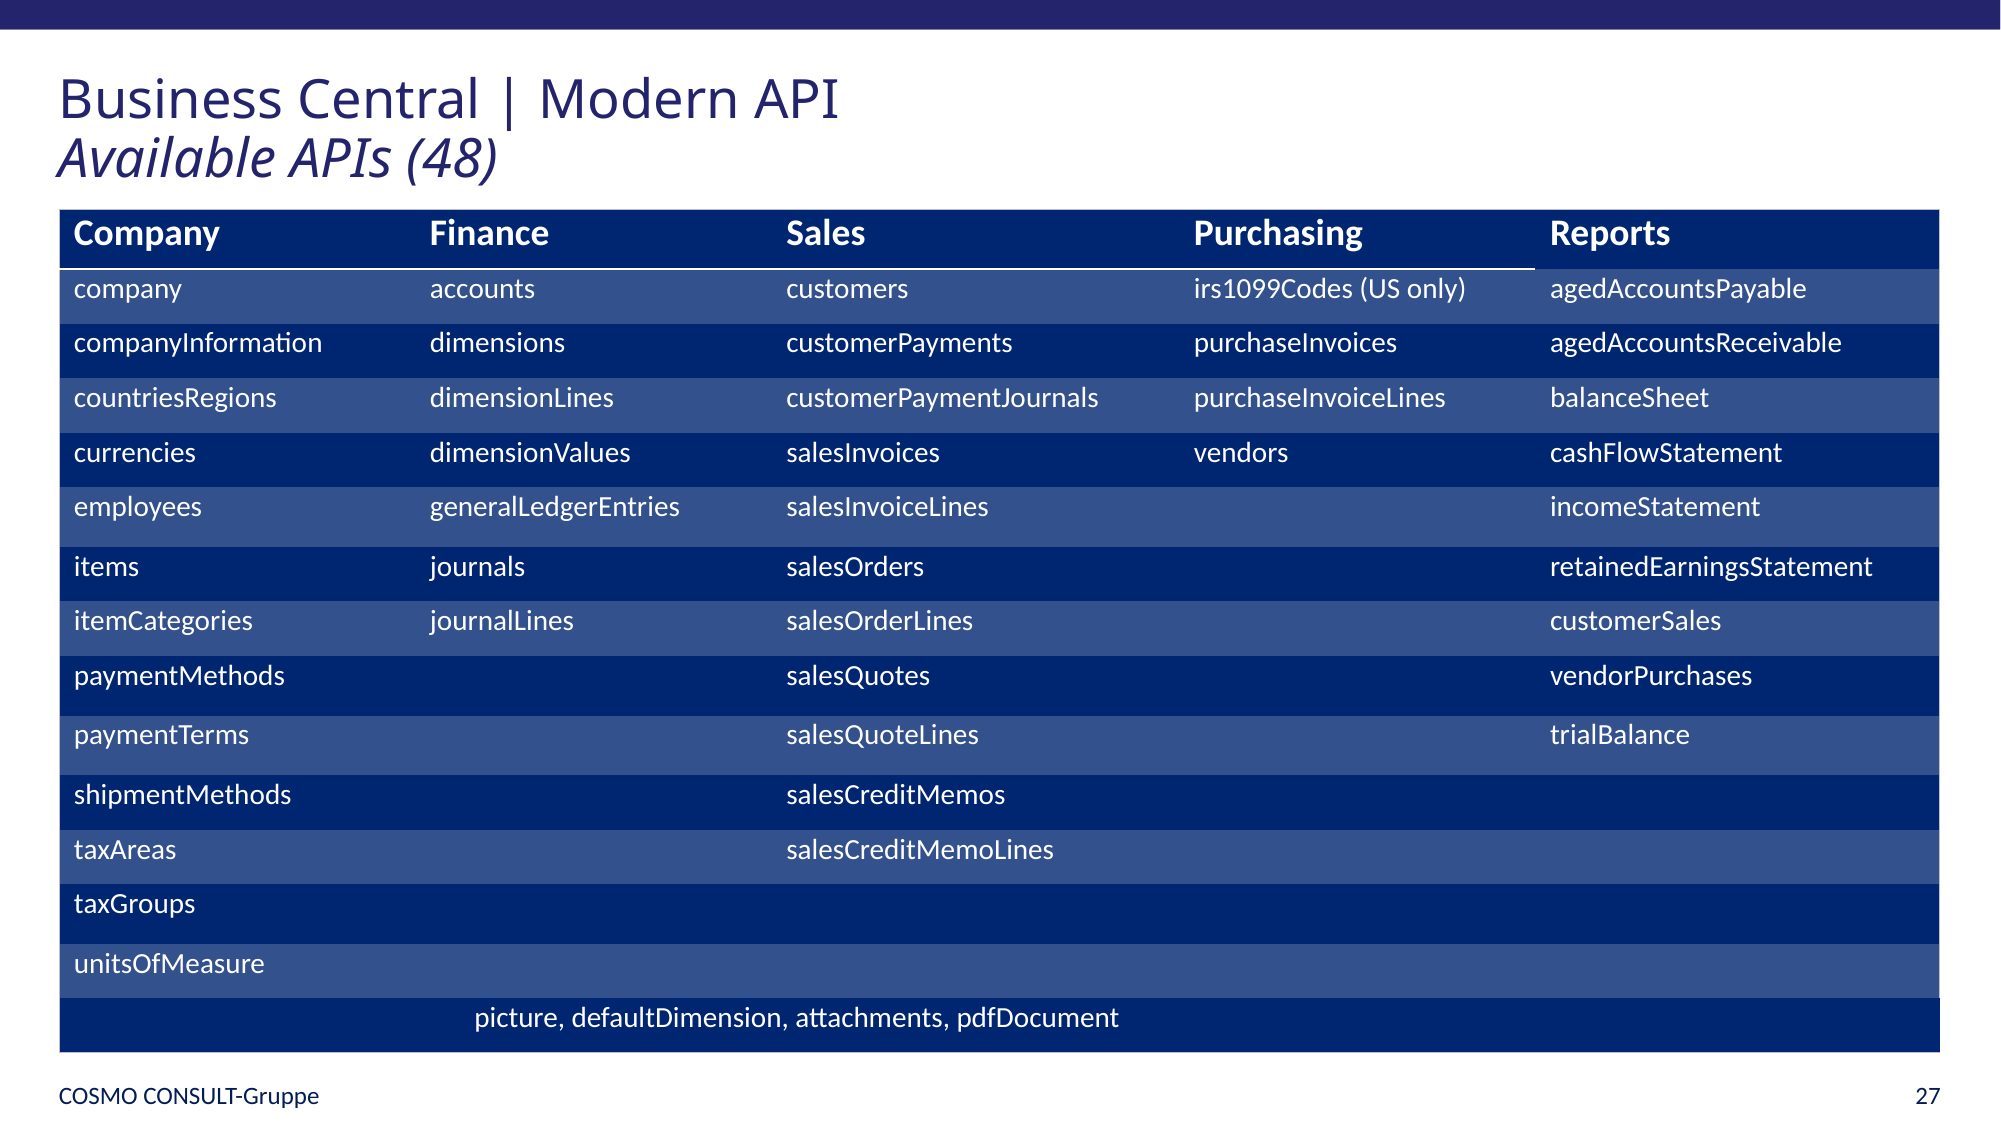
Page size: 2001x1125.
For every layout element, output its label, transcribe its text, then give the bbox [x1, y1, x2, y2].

table_cell [1179, 830, 1535, 884]
table_cell salesCreditMemos [771, 775, 1179, 830]
title Business Central | Modern API Available APIs (48) [59, 59, 1940, 189]
table_cell [415, 716, 771, 775]
table_cell salesCreditMemoLines [771, 830, 1179, 884]
table_cell picture, defaultDimension, attachments, pdfDocument [60, 998, 1535, 1052]
table_cell journals [415, 547, 771, 601]
table_header Purchasing [1179, 210, 1535, 268]
table_cell salesOrders [771, 547, 1179, 601]
table_cell [1179, 944, 1535, 998]
table_cell [771, 884, 1179, 944]
table_cell [1179, 656, 1535, 716]
table_cell salesInvoices [771, 433, 1179, 487]
table_cell taxAreas [60, 830, 415, 884]
table_cell irs1099Codes (US only) [1179, 270, 1535, 324]
table_cell cashFlowStatement [1535, 433, 1939, 487]
table_cell [1535, 998, 1940, 1052]
table_cell trialBalance [1535, 716, 1939, 775]
table_cell currencies [60, 433, 415, 487]
table_cell customerPaymentJournals [771, 378, 1179, 433]
table_cell company [60, 270, 415, 324]
table_cell [1535, 830, 1939, 884]
table_cell accounts [415, 270, 771, 324]
table_cell [1535, 884, 1939, 944]
table_cell [771, 944, 1179, 998]
table_cell dimensions [415, 324, 771, 378]
table_cell countriesRegions [60, 378, 415, 433]
table_header Finance [415, 210, 771, 268]
table_cell retainedEarningsStatement [1535, 547, 1939, 601]
table_cell items [60, 547, 415, 601]
table_cell generalLedgerEntries [415, 487, 771, 547]
table_cell [1179, 487, 1535, 547]
table_cell [415, 656, 771, 716]
table_cell purchaseInvoices [1179, 324, 1535, 378]
table_cell [1179, 775, 1535, 830]
table_cell companyInformation [60, 324, 415, 378]
table_cell [1179, 547, 1535, 601]
table_cell employees [60, 487, 415, 547]
table_cell incomeStatement [1535, 487, 1939, 547]
table_cell [1535, 944, 1939, 998]
table_cell journalLines [415, 601, 771, 656]
table_cell salesOrderLines [771, 601, 1179, 656]
table_cell vendorPurchases [1535, 656, 1939, 716]
table_cell purchaseInvoiceLines [1179, 378, 1535, 433]
table_cell paymentTerms [60, 716, 415, 775]
table_cell [415, 830, 771, 884]
table_cell salesQuotes [771, 656, 1179, 716]
table_cell [415, 884, 771, 944]
table_header Company [60, 210, 415, 268]
table_cell [1179, 884, 1535, 944]
table_cell paymentMethods [60, 656, 415, 716]
table_cell salesQuoteLines [771, 716, 1179, 775]
table_cell [1179, 601, 1535, 656]
table_cell itemCategories [60, 601, 415, 656]
table_cell unitsOfMeasure [60, 944, 415, 998]
table_cell [1535, 775, 1939, 830]
table_cell salesInvoiceLines [771, 487, 1179, 547]
table_cell [1179, 716, 1535, 775]
table_cell customers [771, 270, 1179, 324]
table_cell agedAccountsPayable [1535, 269, 1939, 324]
table_cell shipmentMethods [60, 775, 415, 830]
table_cell vendors [1179, 433, 1535, 487]
table_cell agedAccountsReceivable [1535, 324, 1939, 378]
table_header Sales [771, 210, 1179, 268]
table_cell [415, 944, 771, 998]
table_cell dimensionValues [415, 433, 771, 487]
table_cell customerPayments [771, 324, 1179, 378]
table_cell taxGroups [60, 884, 415, 944]
table_header Reports [1535, 210, 1939, 269]
table_cell dimensionLines [415, 378, 771, 433]
table_cell customerSales [1535, 601, 1939, 656]
table_cell balanceSheet [1535, 378, 1939, 433]
table_cell [415, 775, 771, 830]
